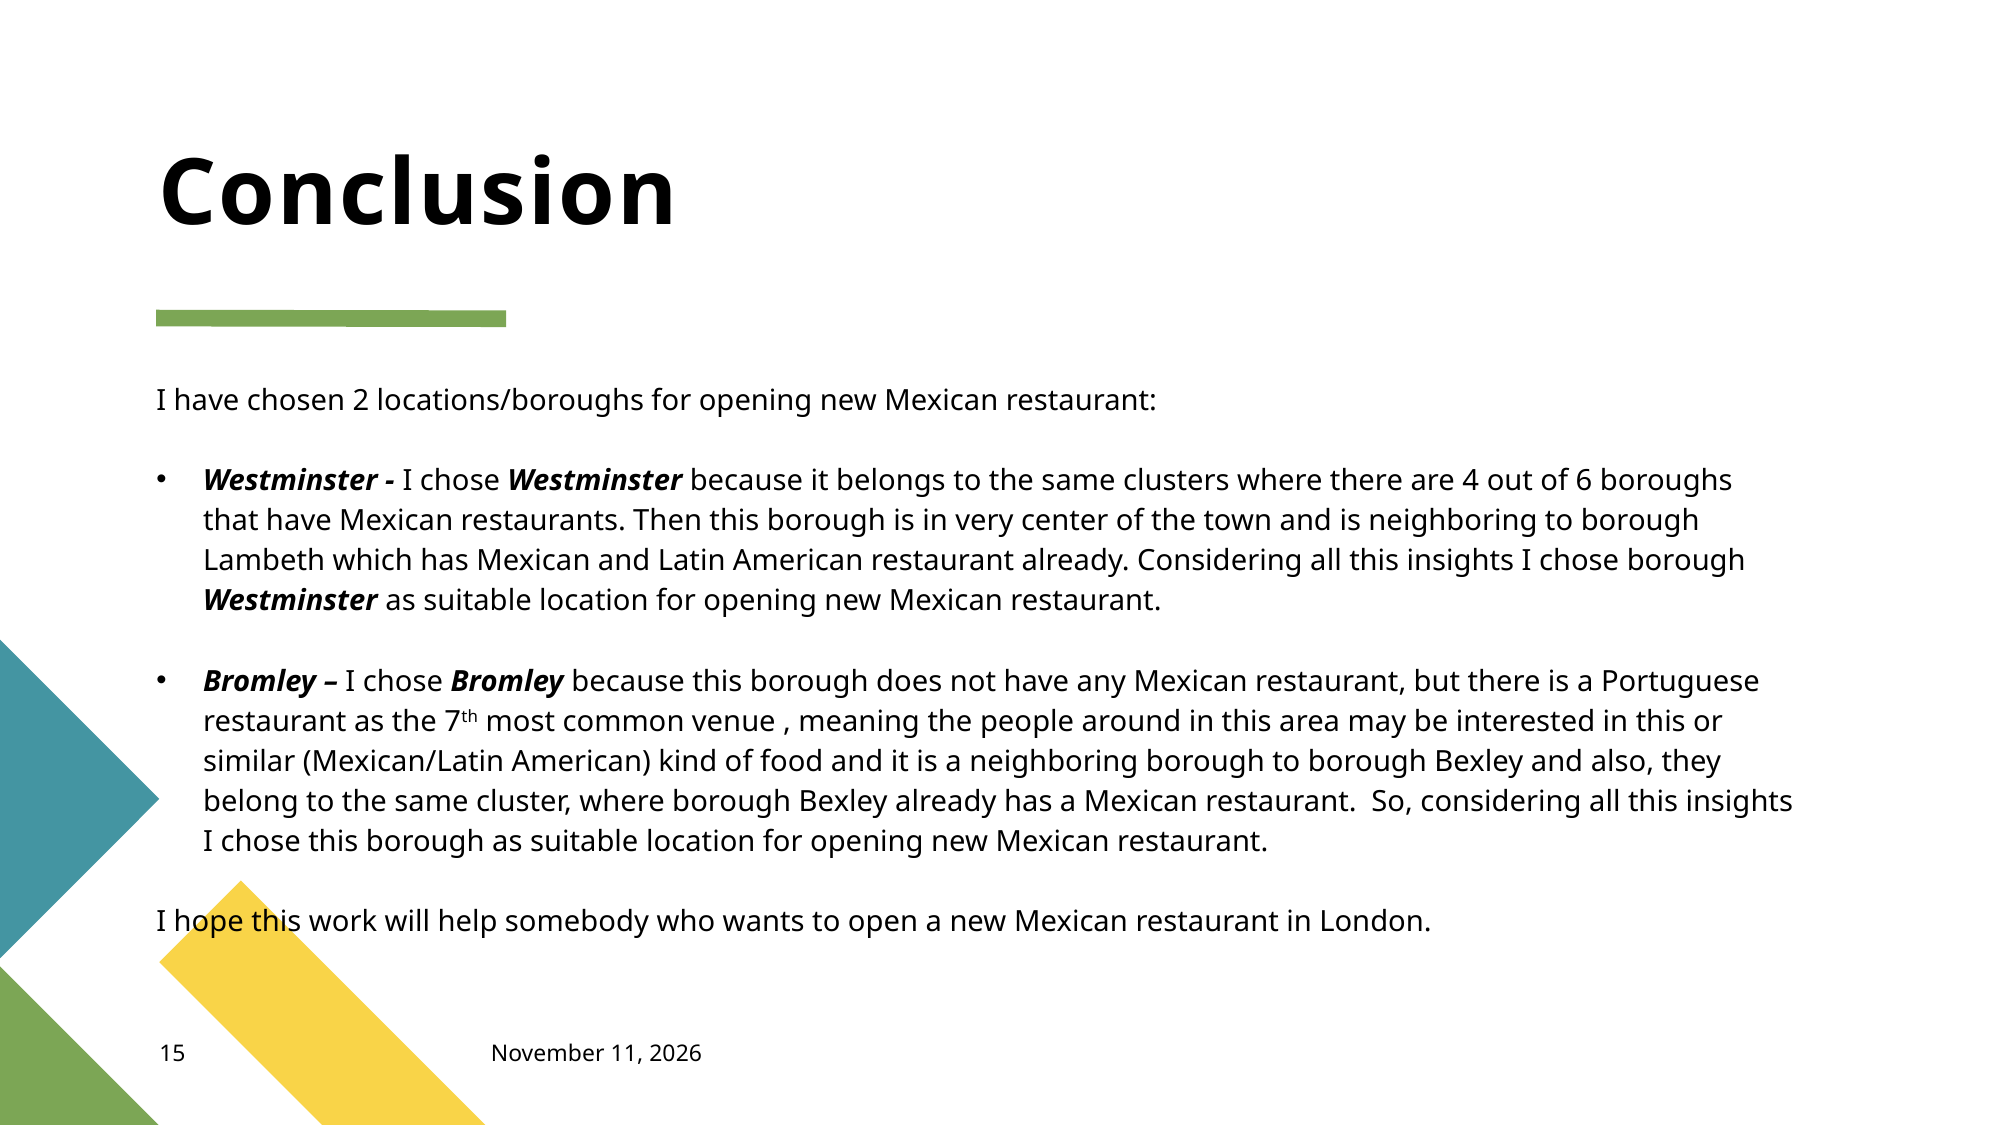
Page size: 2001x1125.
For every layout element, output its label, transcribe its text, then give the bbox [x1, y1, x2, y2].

slide_number 15 [159, 1038, 246, 1080]
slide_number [490, 1038, 707, 1080]
list I have chosen 2 locations/boroughs for opening new Mexican restaurant: Westminster - I chose Westminster because it belongs to the same clusters where there are 4 out of 6 boroughs that have Mexican restaurants. Then this borough is in very center of the town and is neighboring to borough Lambeth which has Mexican and Latin American restaurant already. Considering all this insights I chose borough Westminster as suitable location for opening new Mexican restaurant. Bromley – I chose Bromley because this borough does not have any Mexican restaurant, but there is a Portuguese restaurant as the 7th most common venue , meaning the people around in this area may be interested in this or similar (Mexican/Latin American) kind of food and it is a neighboring borough to borough Bexley and also, they belong to the same cluster, where borough Bexley already has a Mexican restaurant. So, considering all this insights I chose this borough as suitable location for opening new Mexican restaurant. I hope this work will help somebody who wants to open a new Mexican restaurant in London. [156, 375, 1797, 1014]
title Conclusion [158, 144, 969, 245]
